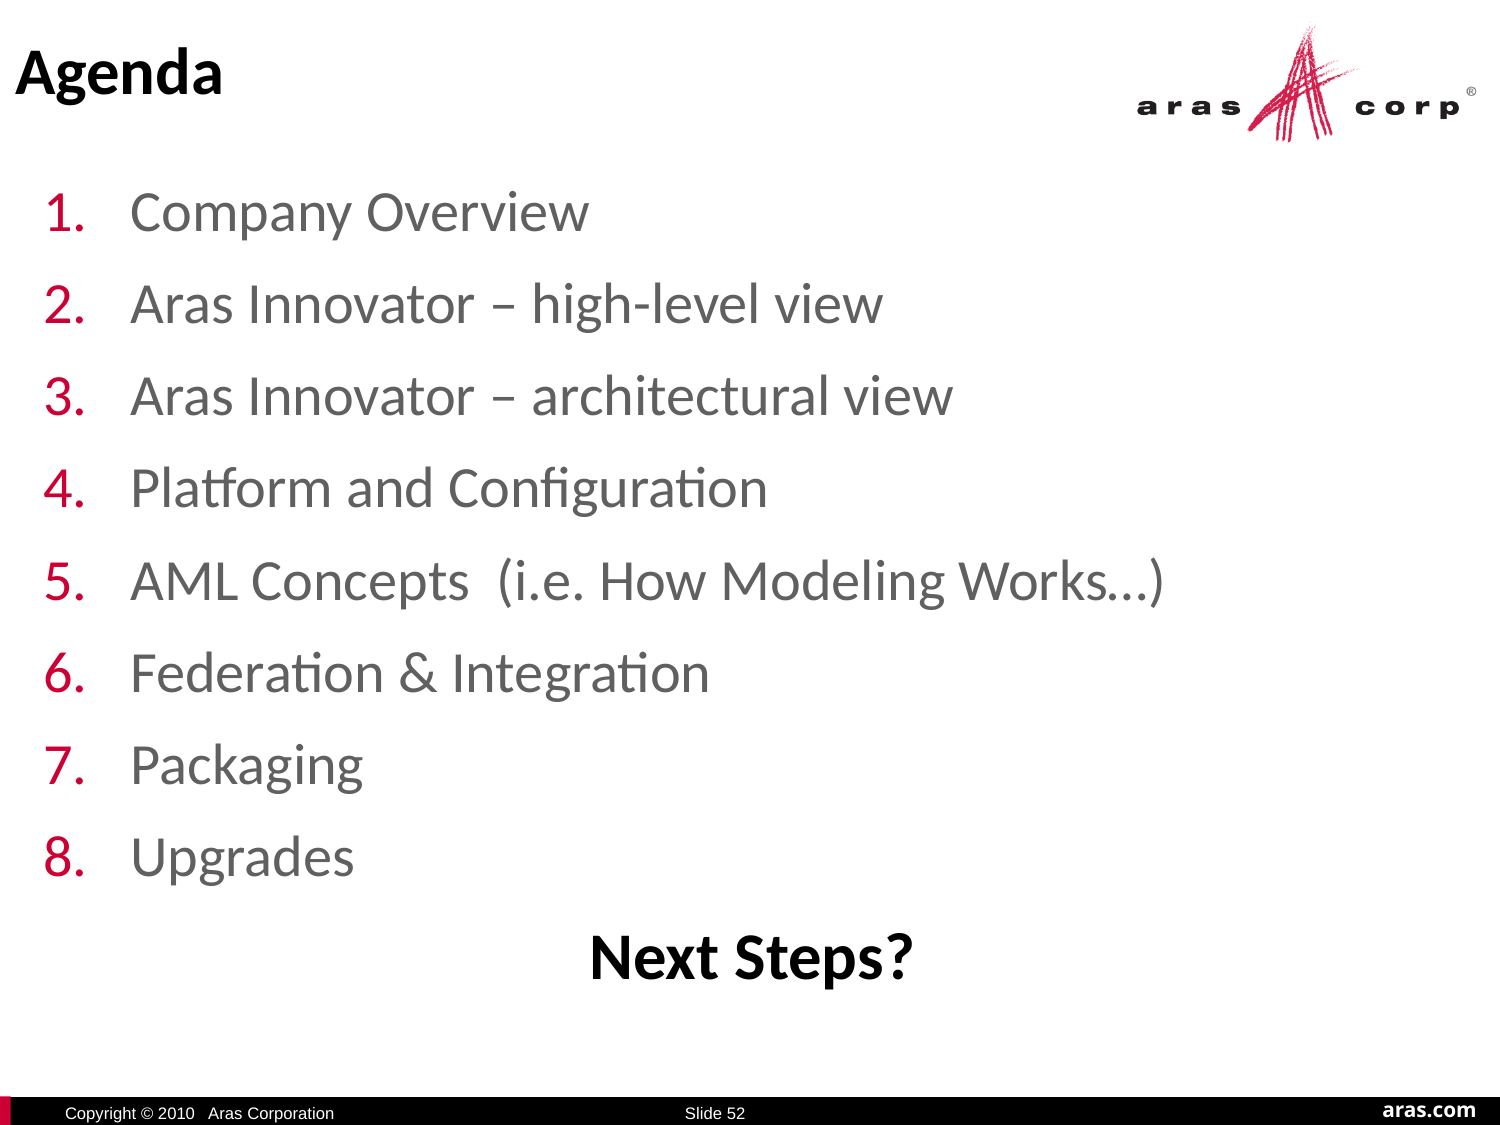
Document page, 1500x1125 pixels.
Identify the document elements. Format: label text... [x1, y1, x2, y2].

slide_number Slide 52 [684, 1102, 998, 1125]
picture [1128, 2, 1488, 155]
title Agenda [0, 0, 1187, 147]
list Company Overview Aras Innovator – high-level view Aras Innovator – architectural view Platform and Configuration AML Concepts (i.e. How Modeling Works…) Federation & Integration Packaging Upgrades Next Steps? [27, 173, 1477, 1075]
